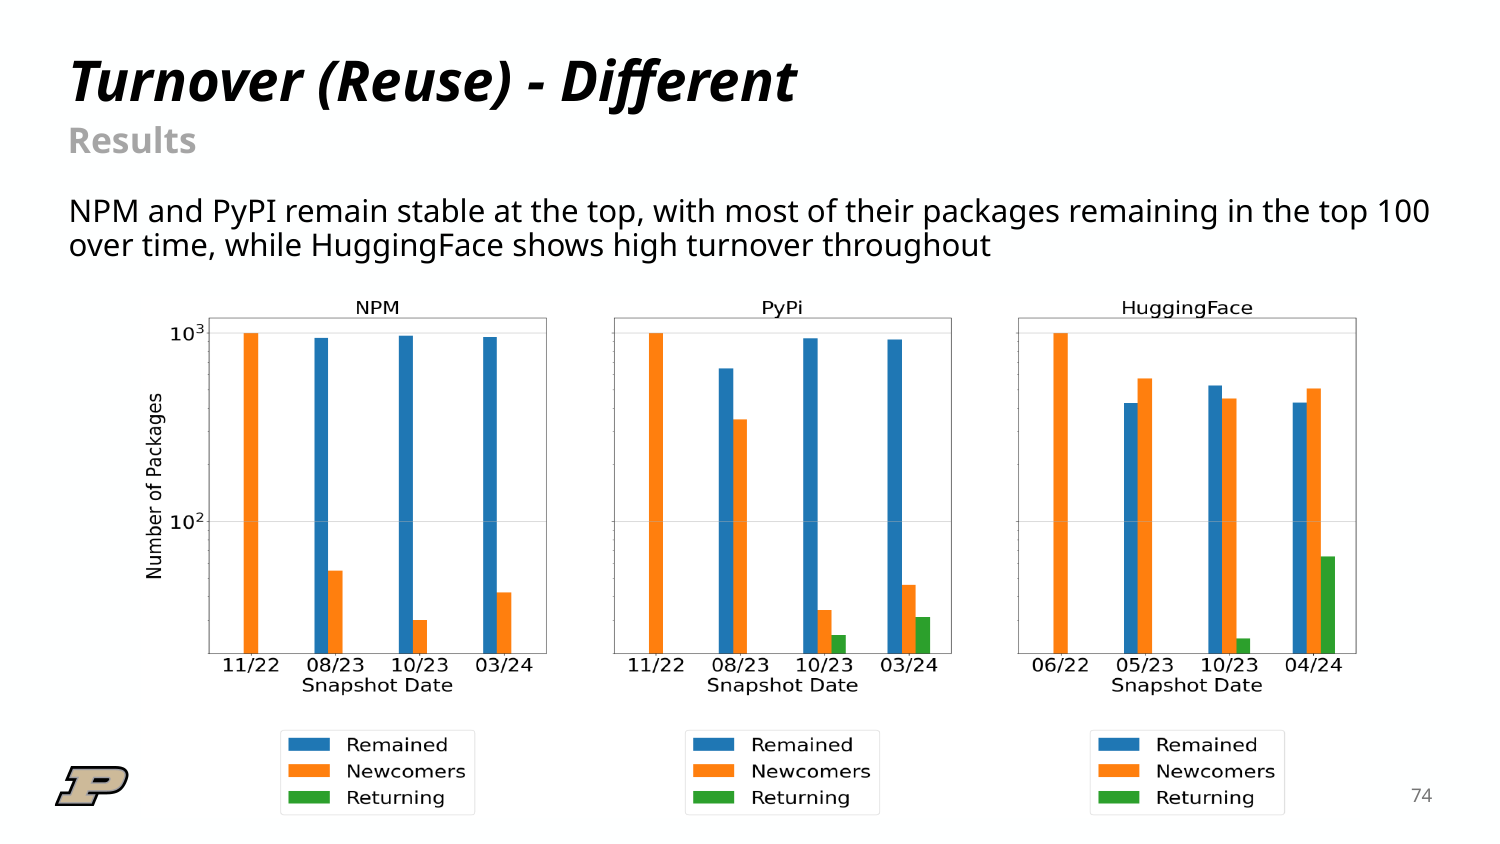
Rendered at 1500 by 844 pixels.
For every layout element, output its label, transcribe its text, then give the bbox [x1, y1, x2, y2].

picture [141, 296, 1360, 820]
list Results [56, 117, 1444, 163]
slide_number ‹#› [1364, 773, 1444, 819]
picture [54, 766, 134, 806]
title Turnover (Reuse) - Different [57, 47, 1444, 117]
list NPM and PyPI remain stable at the top, with most of their packages remaining in the top 100 over time, while HuggingFace shows high turnover throughout [57, 189, 1444, 738]
